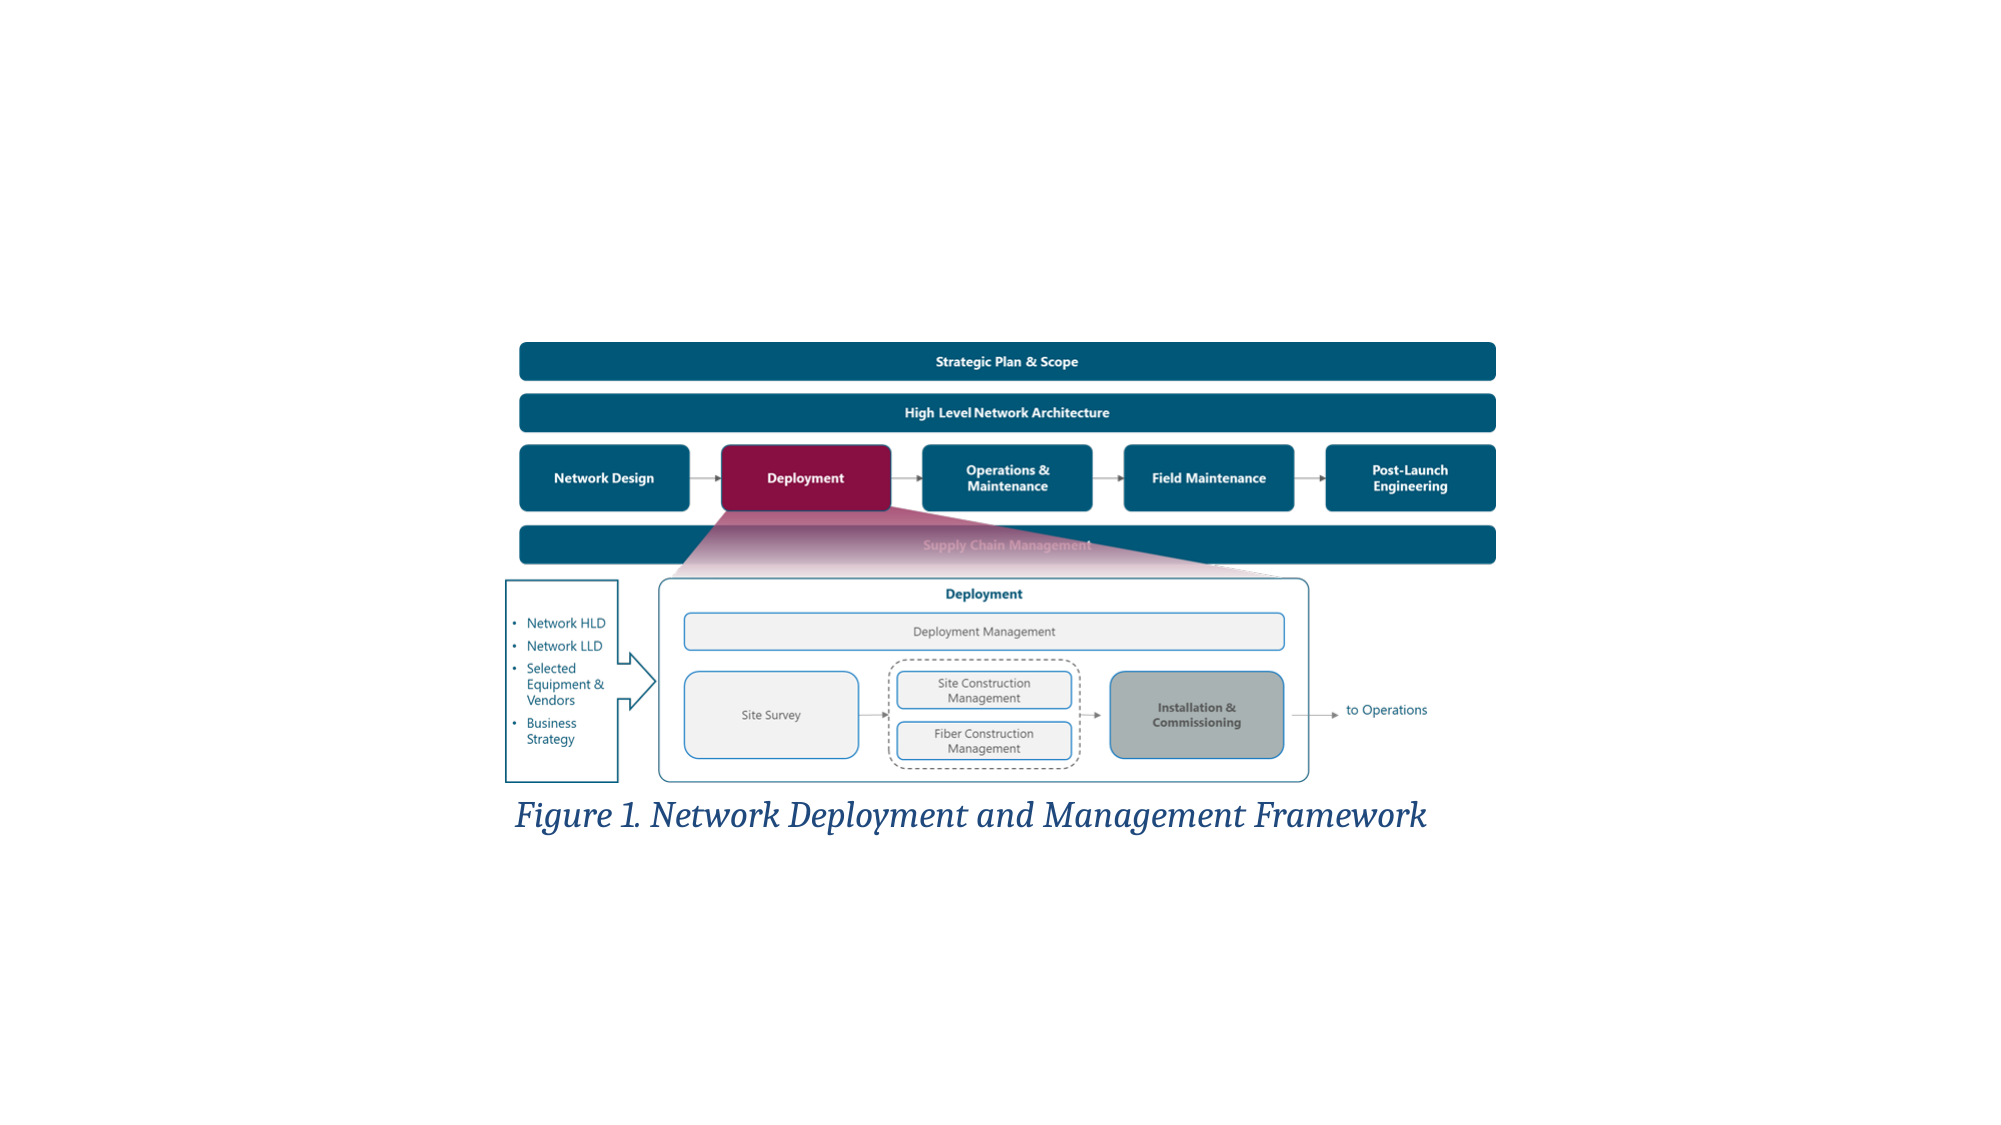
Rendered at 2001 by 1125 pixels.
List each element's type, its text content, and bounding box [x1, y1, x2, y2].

picture [996, 357, 1021, 366]
picture [1055, 360, 1078, 369]
picture [940, 408, 971, 418]
picture [1373, 465, 1398, 475]
picture [1374, 481, 1447, 494]
picture [1047, 408, 1102, 417]
picture [1400, 465, 1447, 475]
picture [906, 408, 934, 421]
text_box Figure 1. Network Deployment and Management Framework [500, 782, 1500, 843]
picture [1041, 357, 1054, 366]
picture [504, 342, 1496, 783]
picture [1032, 408, 1046, 417]
picture [937, 357, 991, 369]
picture [975, 408, 1027, 417]
picture [1026, 357, 1036, 366]
